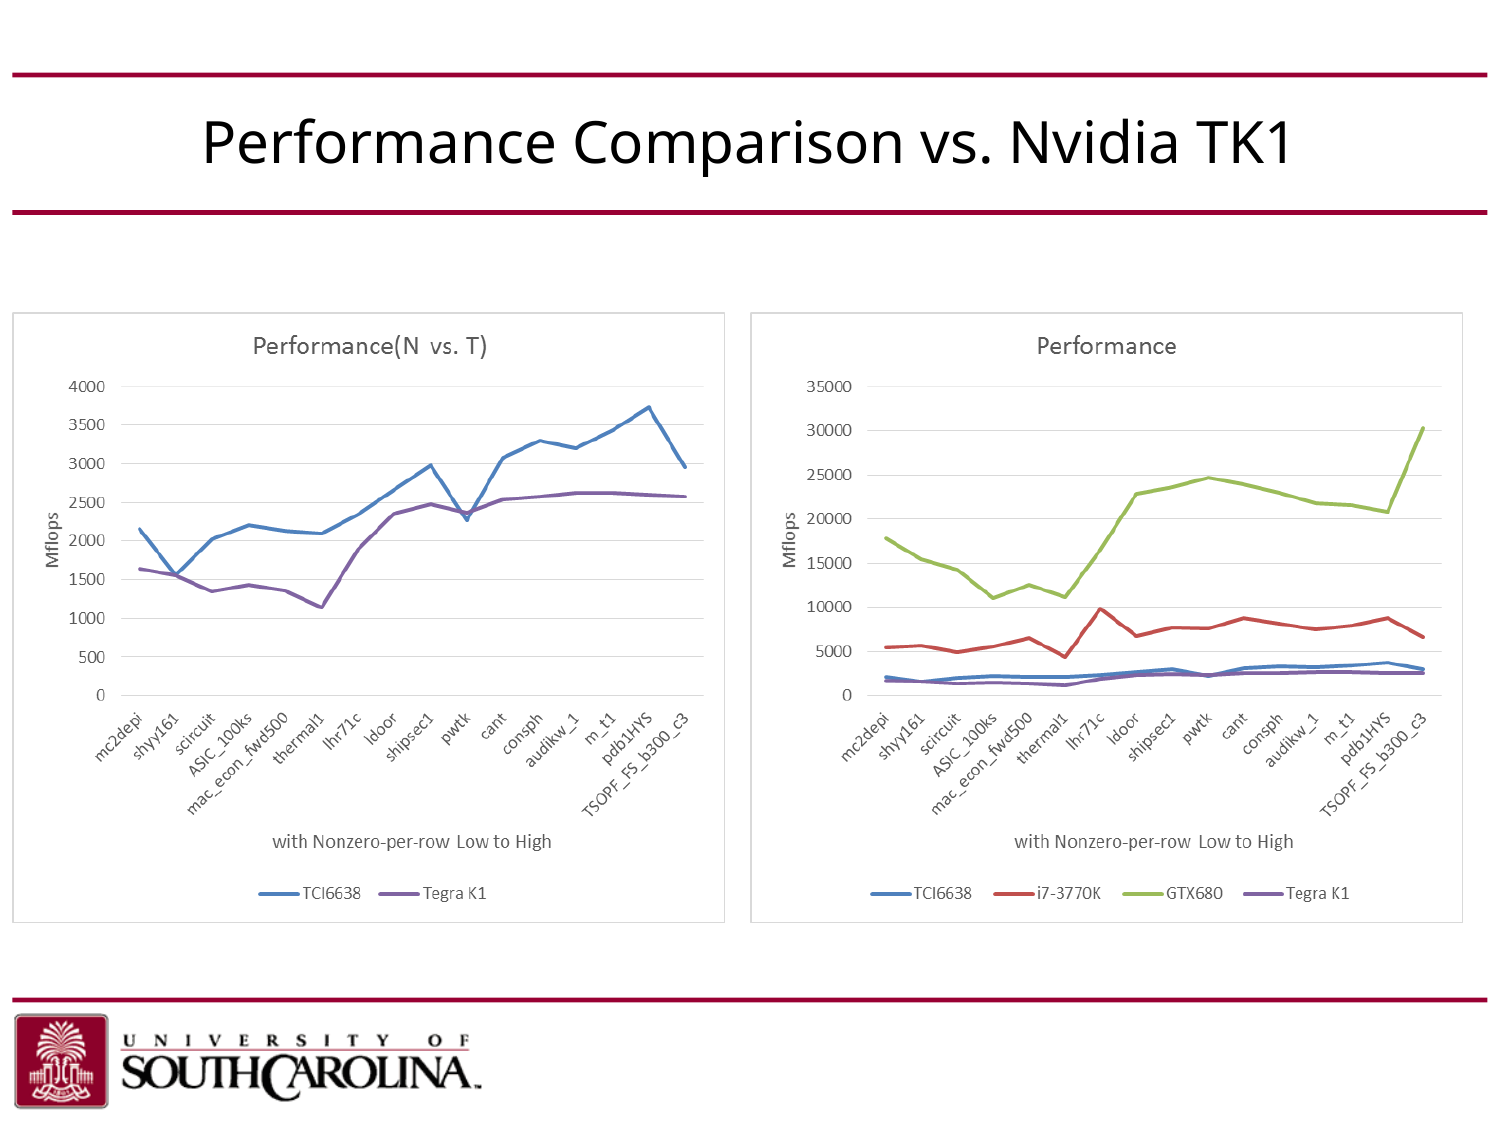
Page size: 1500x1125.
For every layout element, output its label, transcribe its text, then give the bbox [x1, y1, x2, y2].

title Performance Comparison vs. Nvidia TK1 [74, 74, 1426, 206]
picture [12, 1012, 488, 1112]
picture [12, 312, 726, 923]
picture [749, 312, 1463, 923]
